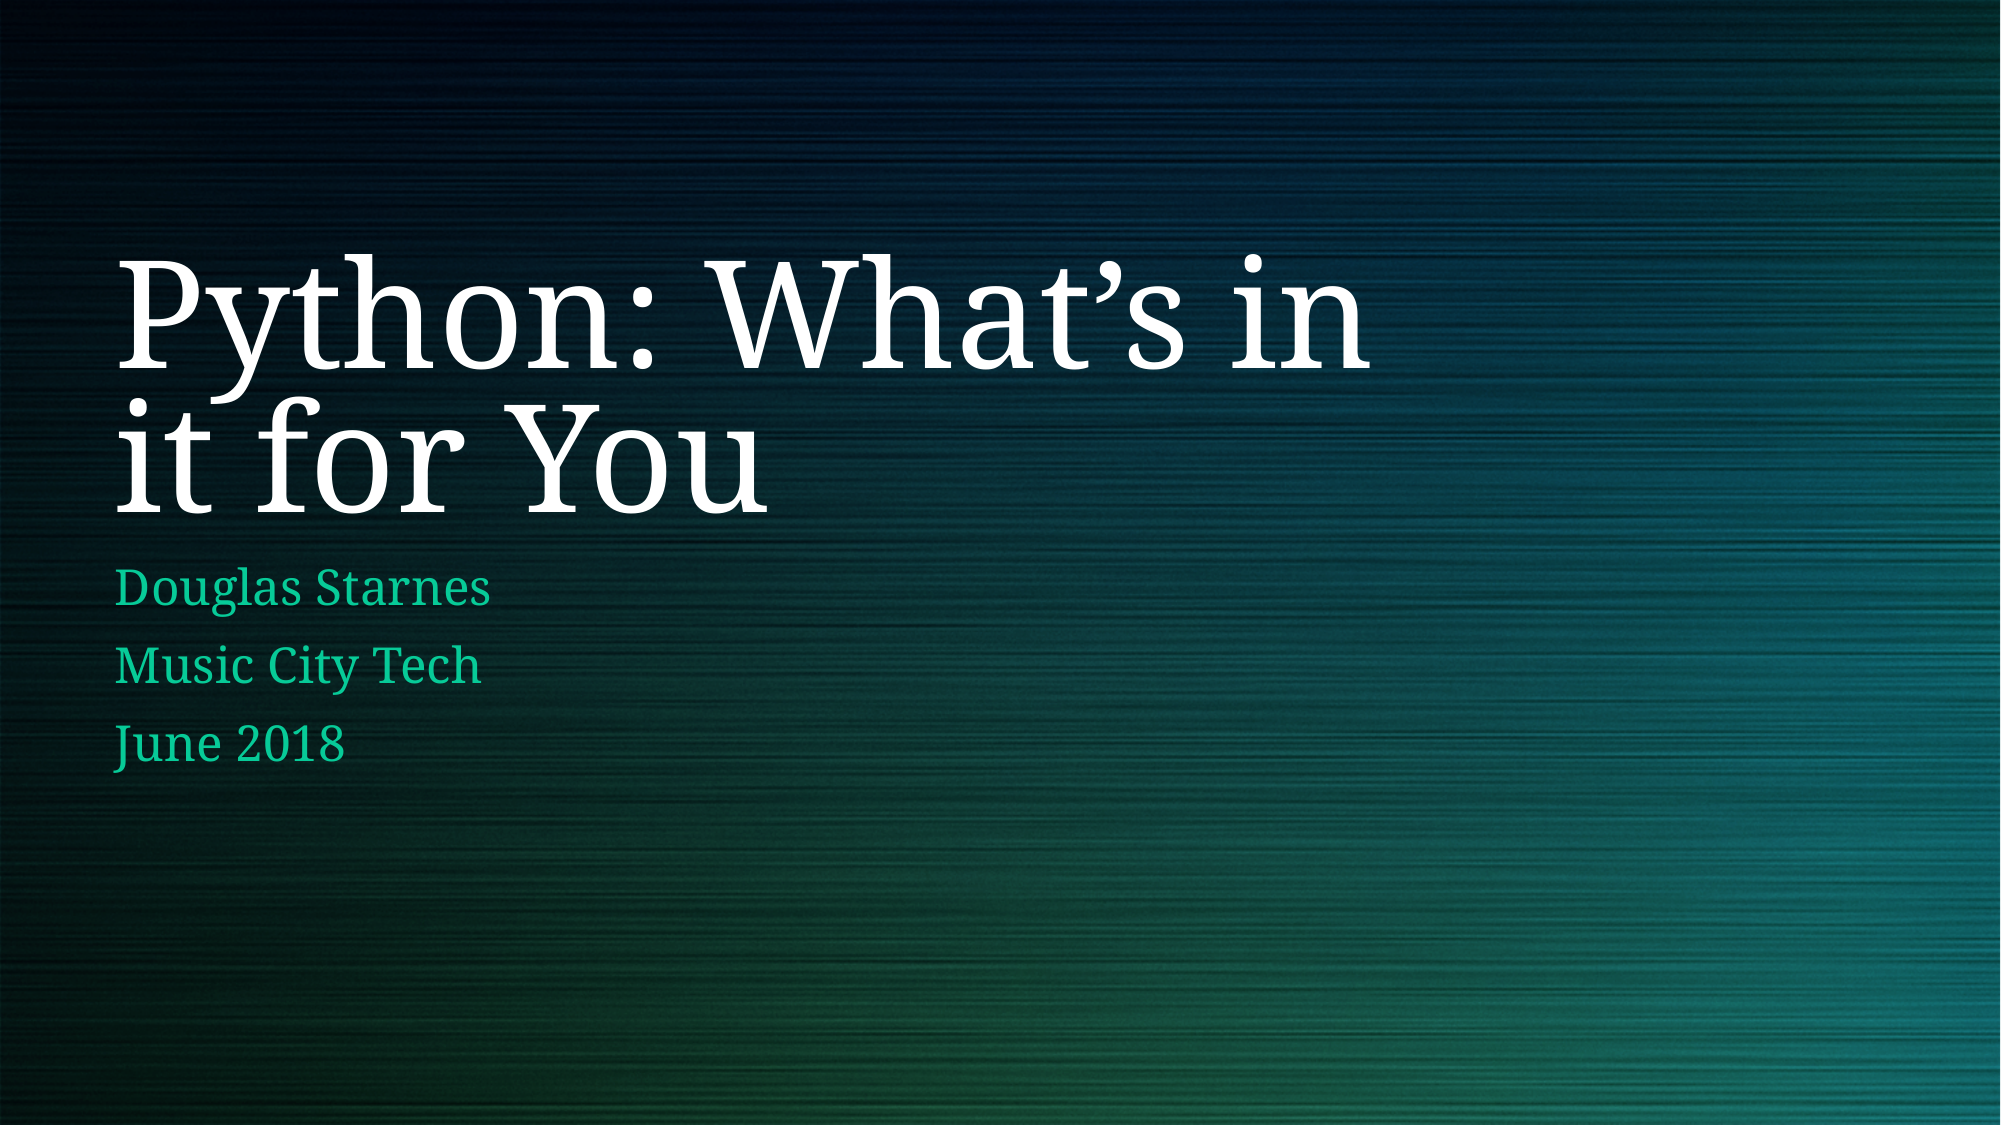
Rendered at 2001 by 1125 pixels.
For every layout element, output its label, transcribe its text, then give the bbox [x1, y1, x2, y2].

picture [0, 0, 2001, 1125]
title Python: What’s in it for You [99, 42, 1450, 549]
subtitle Douglas Starnes Music City Tech June 2018 [99, 555, 1450, 781]
